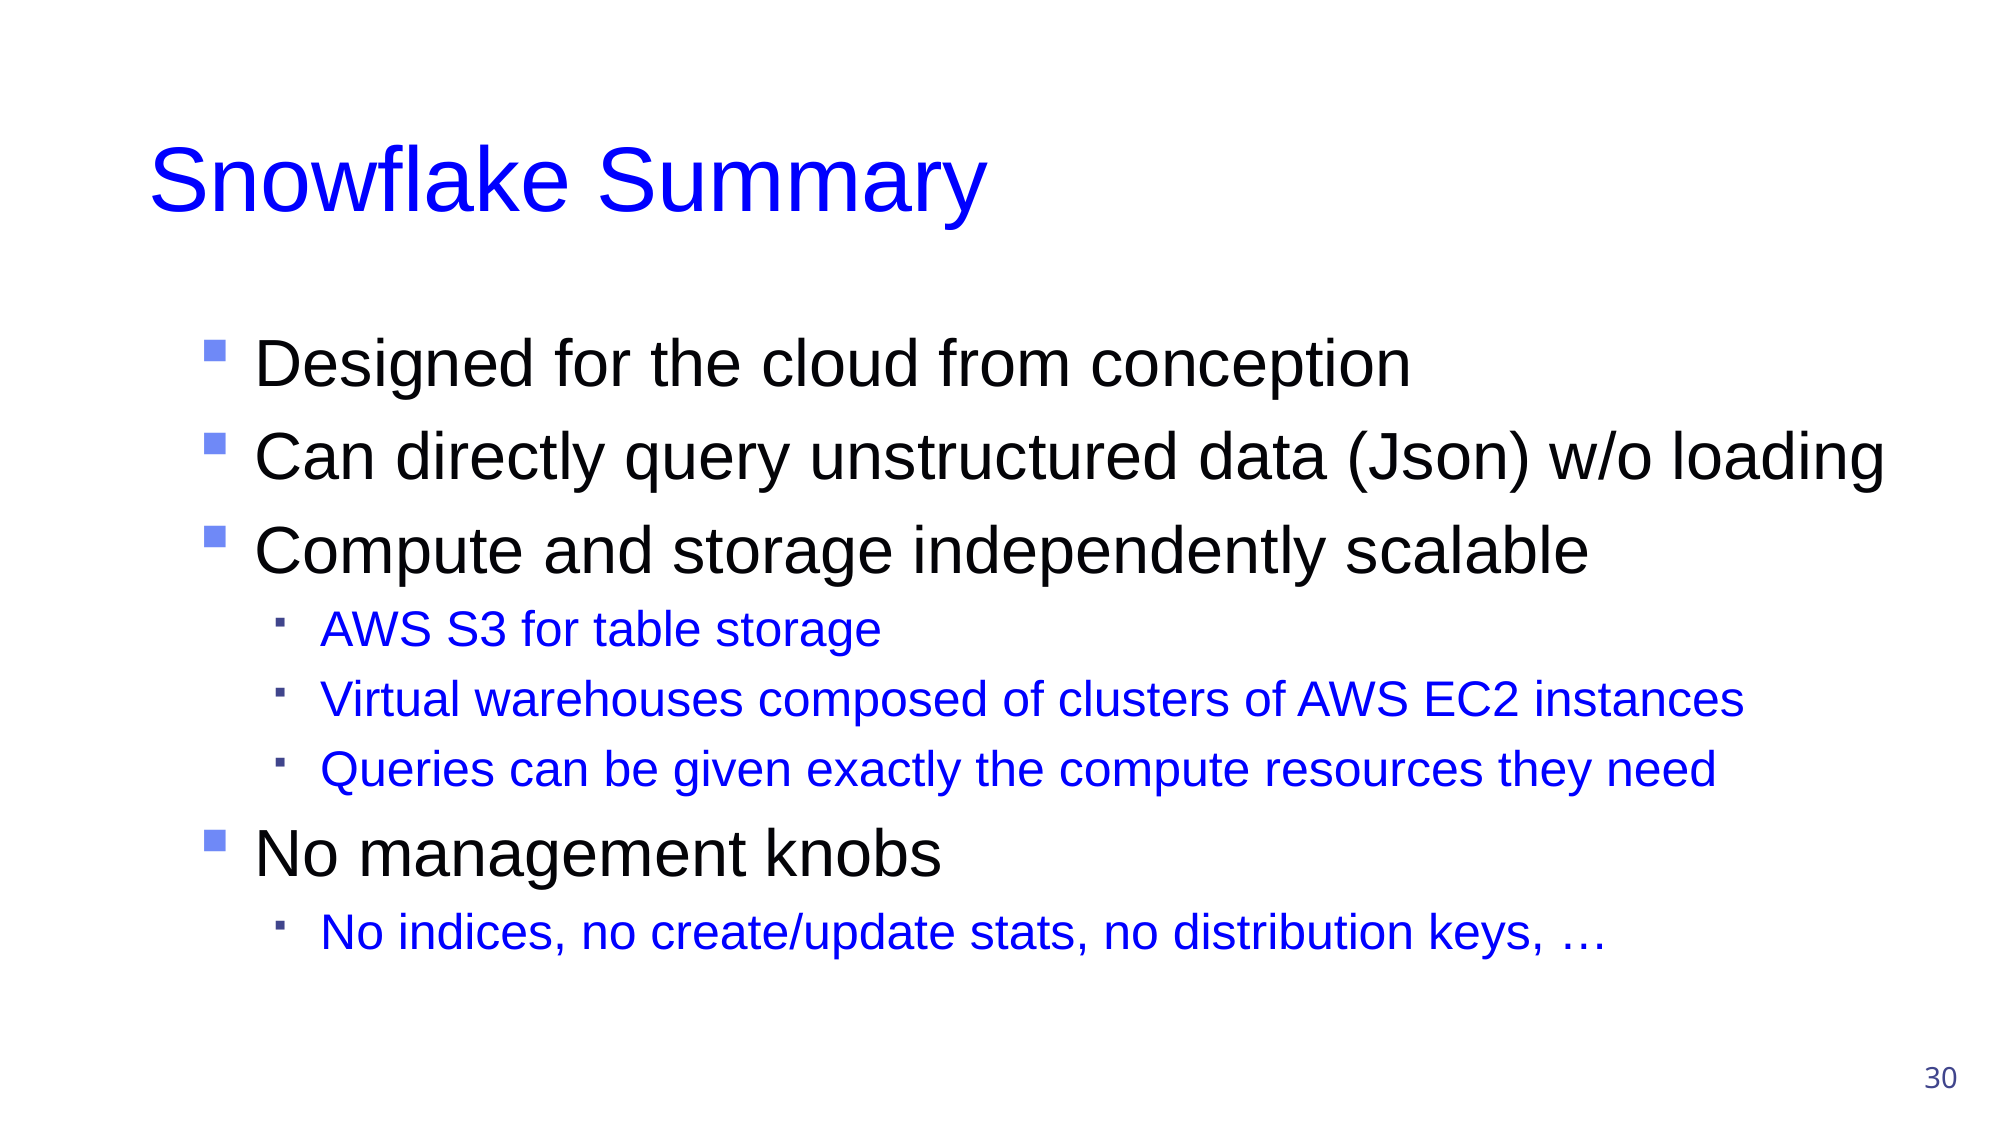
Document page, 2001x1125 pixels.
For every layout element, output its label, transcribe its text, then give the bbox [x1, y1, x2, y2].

list Designed for the cloud from conception Can directly query unstructured data (Json) w/o loading Compute and storage independently scalable AWS S3 for table storage Virtual warehouses composed of clusters of AWS EC2 instances Queries can be given exactly the compute resources they need No management knobs No indices, no create/update stats, no distribution keys, … [183, 312, 1956, 988]
slide_number 30 [1820, 1031, 1974, 1107]
title Snowflake Summary [133, 49, 1834, 238]
